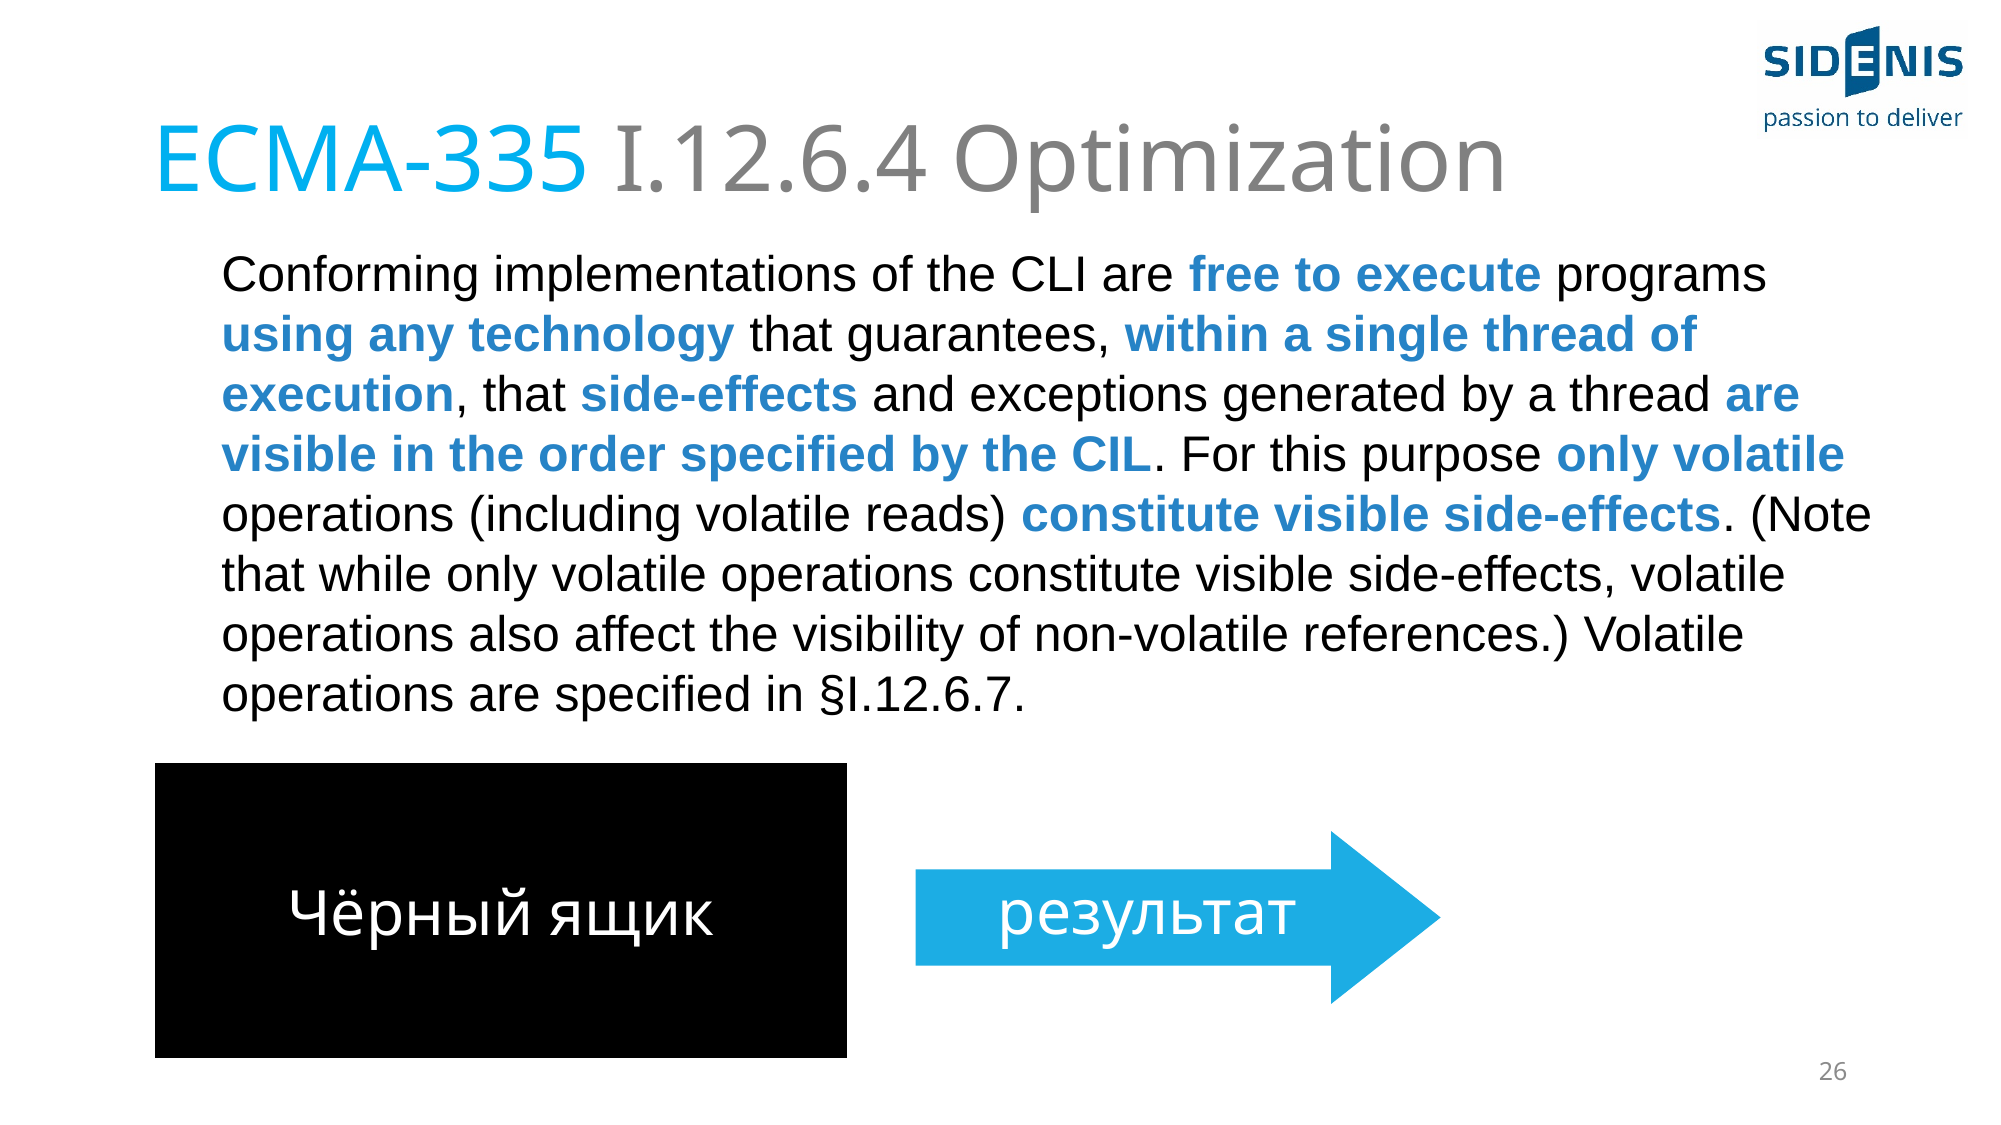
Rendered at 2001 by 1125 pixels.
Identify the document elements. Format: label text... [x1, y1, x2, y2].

text_box Conforming implementations of the CLI are free to execute programs using any technology that guarantees, within a single thread of execution, that side-effects and exceptions generated by a thread are visible in the order specified by the CIL. For this purpose only volatile operations (including volatile reads) constitute visible side-effects. (Note that while only volatile operations constitute visible side-effects, volatile operations also affect the visibility of non-volatile references.) Volatile operations are specified in §I.12.6.7. [206, 233, 1919, 729]
text_box Чёрный ящик [155, 763, 847, 1058]
slide_number 26 [1412, 1042, 1863, 1103]
text_box результат [914, 829, 1443, 1007]
title ECMA-335 I.12.6.4 Optimization [137, 52, 1863, 271]
picture [1757, 20, 1968, 139]
